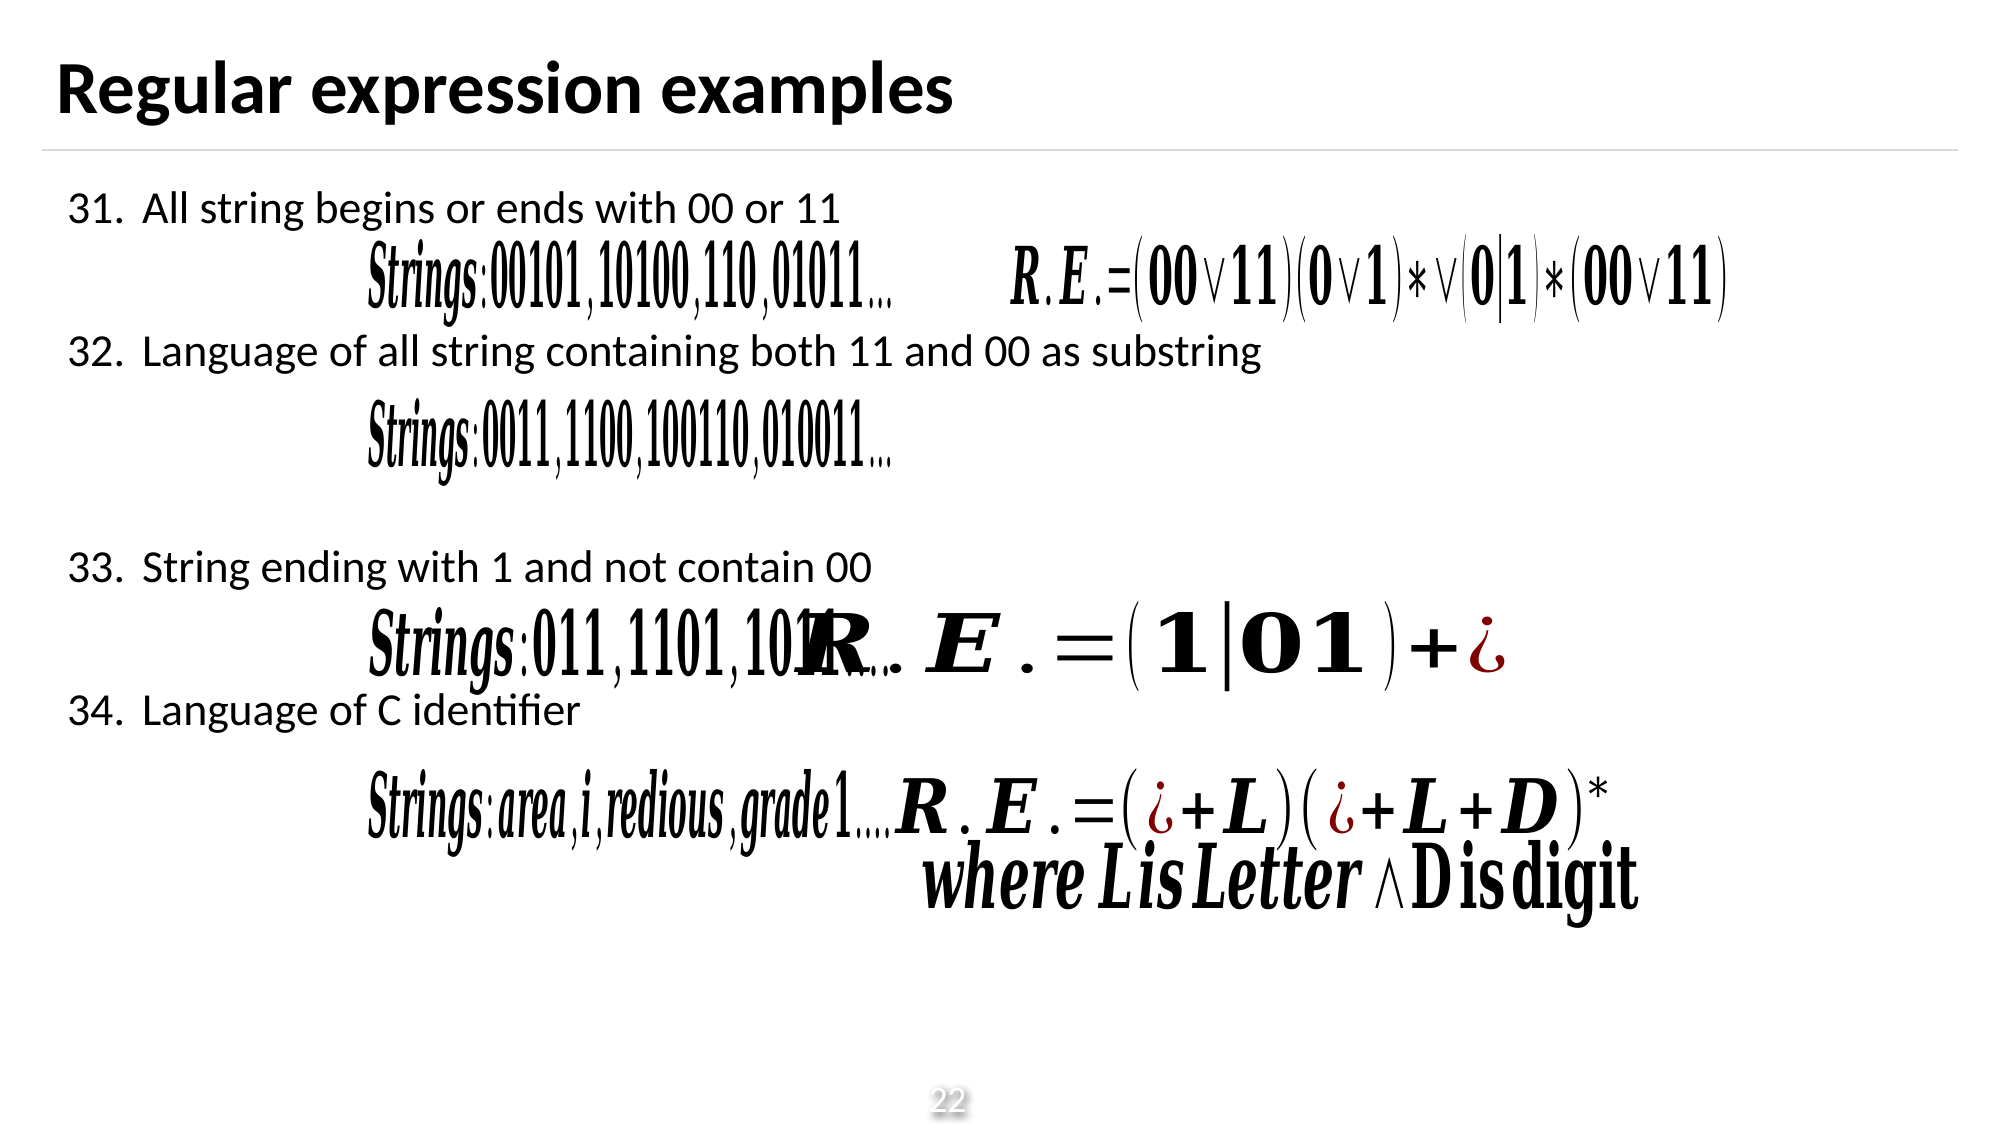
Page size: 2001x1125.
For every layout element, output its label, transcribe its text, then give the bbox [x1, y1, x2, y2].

title Regular expression examples [41, 17, 1959, 150]
list All string begins or ends with 00 or 11 Language of all string containing both 11 and 00 as substring String ending with 1 and not contain 00 Language of C identifier [41, 162, 1959, 1038]
